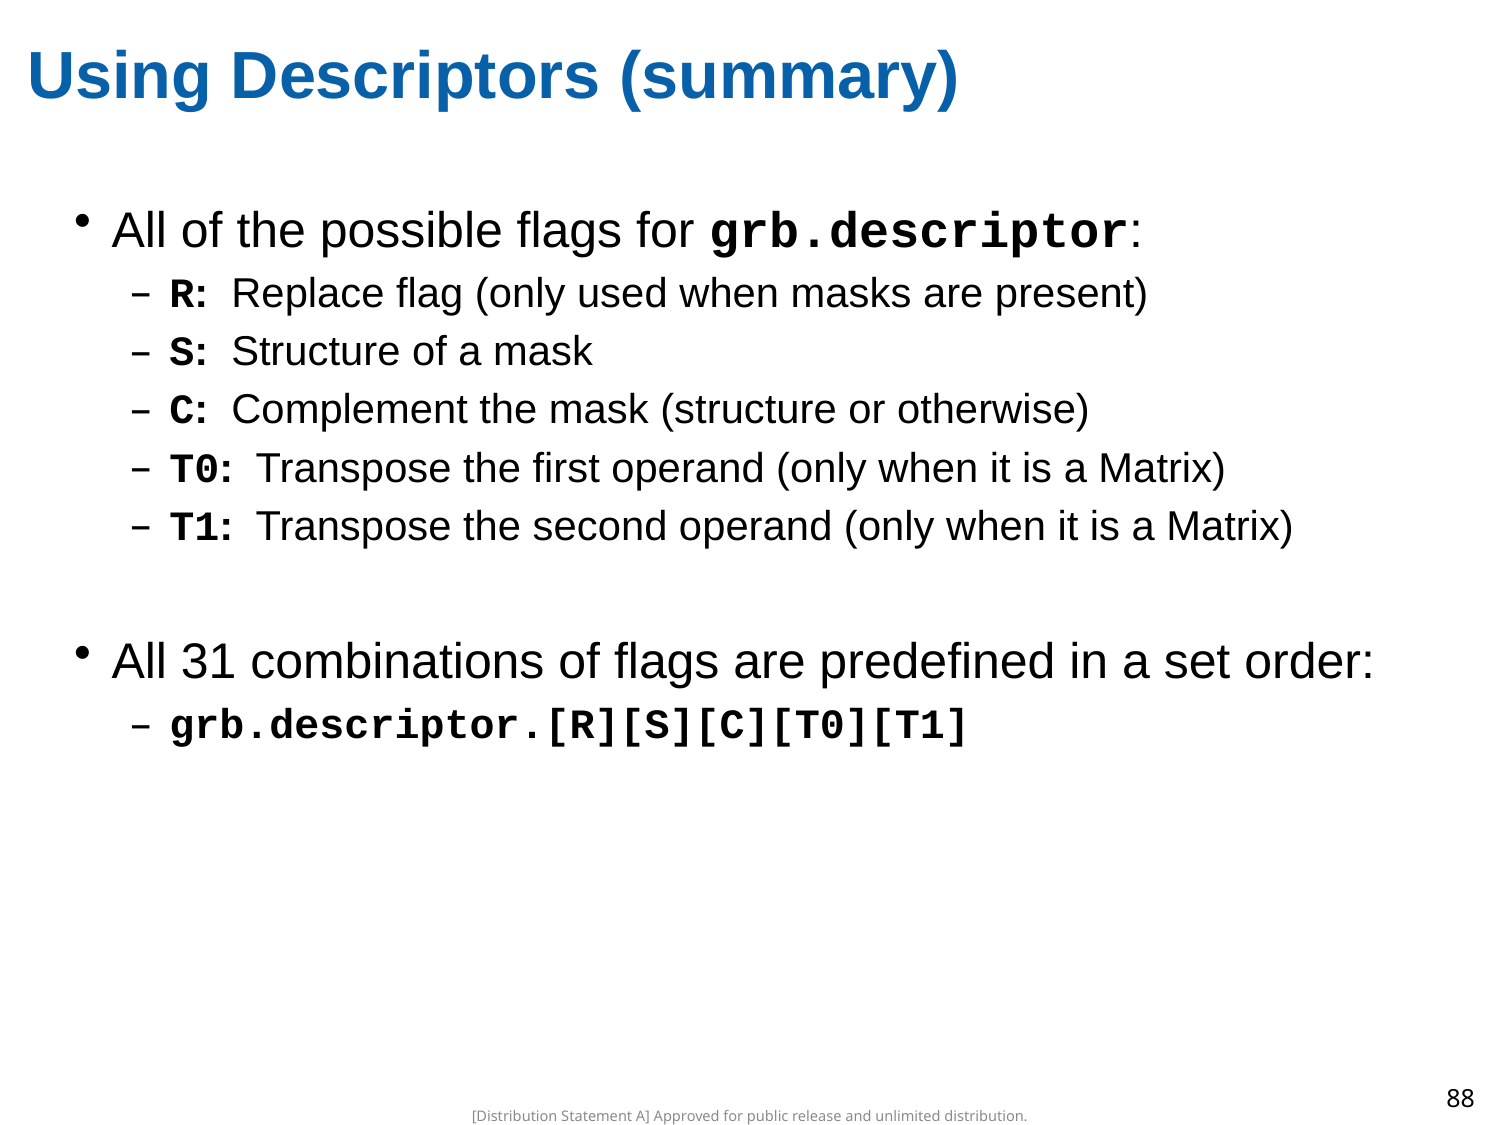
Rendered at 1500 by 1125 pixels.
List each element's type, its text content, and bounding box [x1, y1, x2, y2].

title Using Descriptors (summary) [27, 31, 1379, 178]
list All of the possible flags for grb.descriptor: R: Replace flag (only used when masks are present) S: Structure of a mask C: Complement the mask (structure or otherwise) T0: Transpose the first operand (only when it is a Matrix) T1: Transpose the second operand (only when it is a Matrix) All 31 combinations of flags are predefined in a set order: grb.descriptor.[R][S][C][T0][T1] [74, 196, 1427, 1075]
slide_number 88 [1431, 1074, 1500, 1125]
